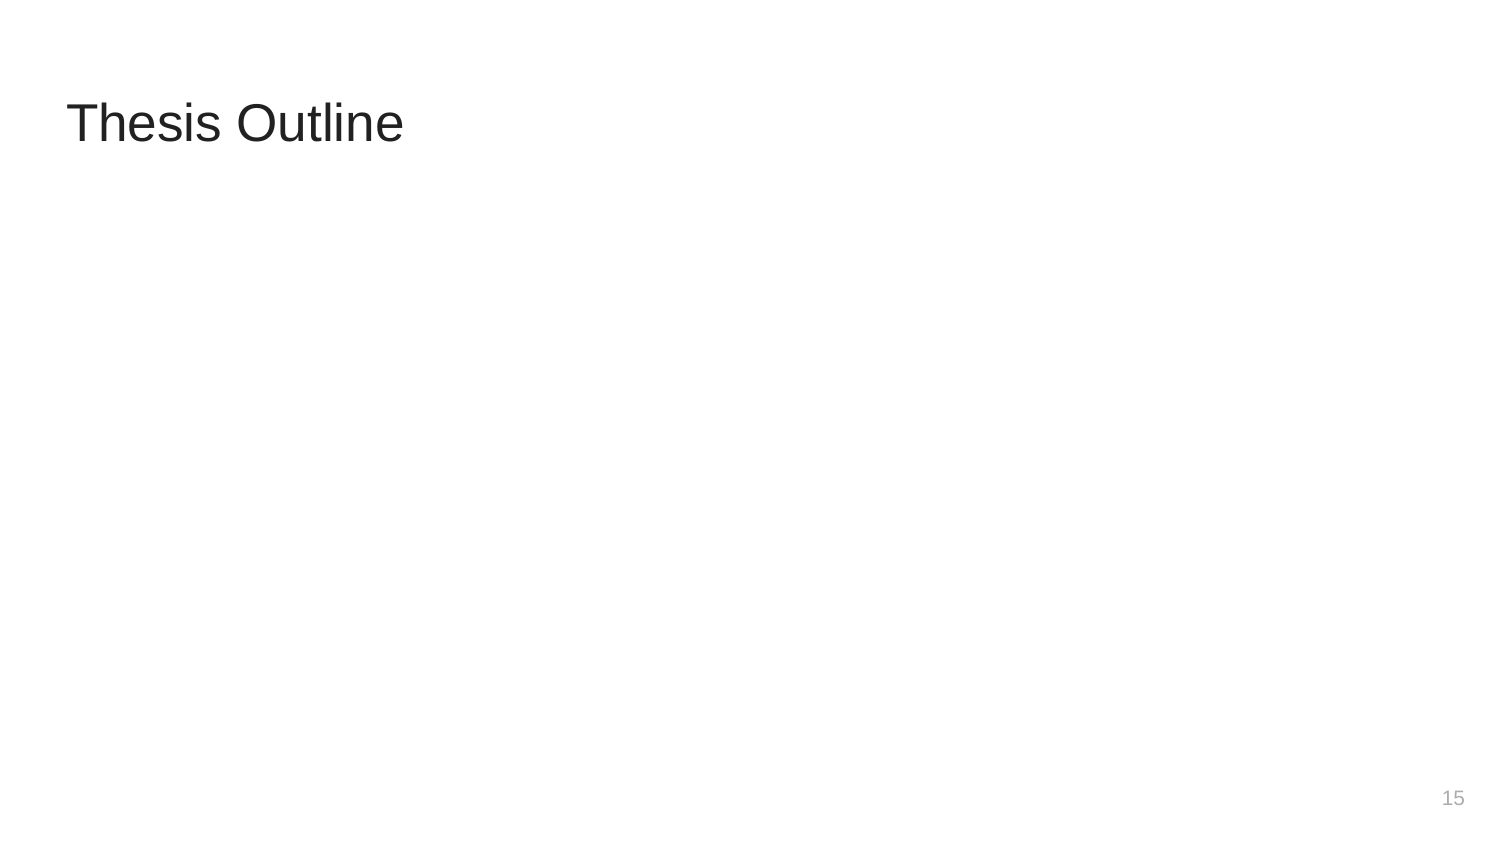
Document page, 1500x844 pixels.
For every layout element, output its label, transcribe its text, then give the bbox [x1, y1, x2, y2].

title Thesis Outline [51, 72, 1449, 167]
slide_number ‹#› [1389, 764, 1480, 830]
